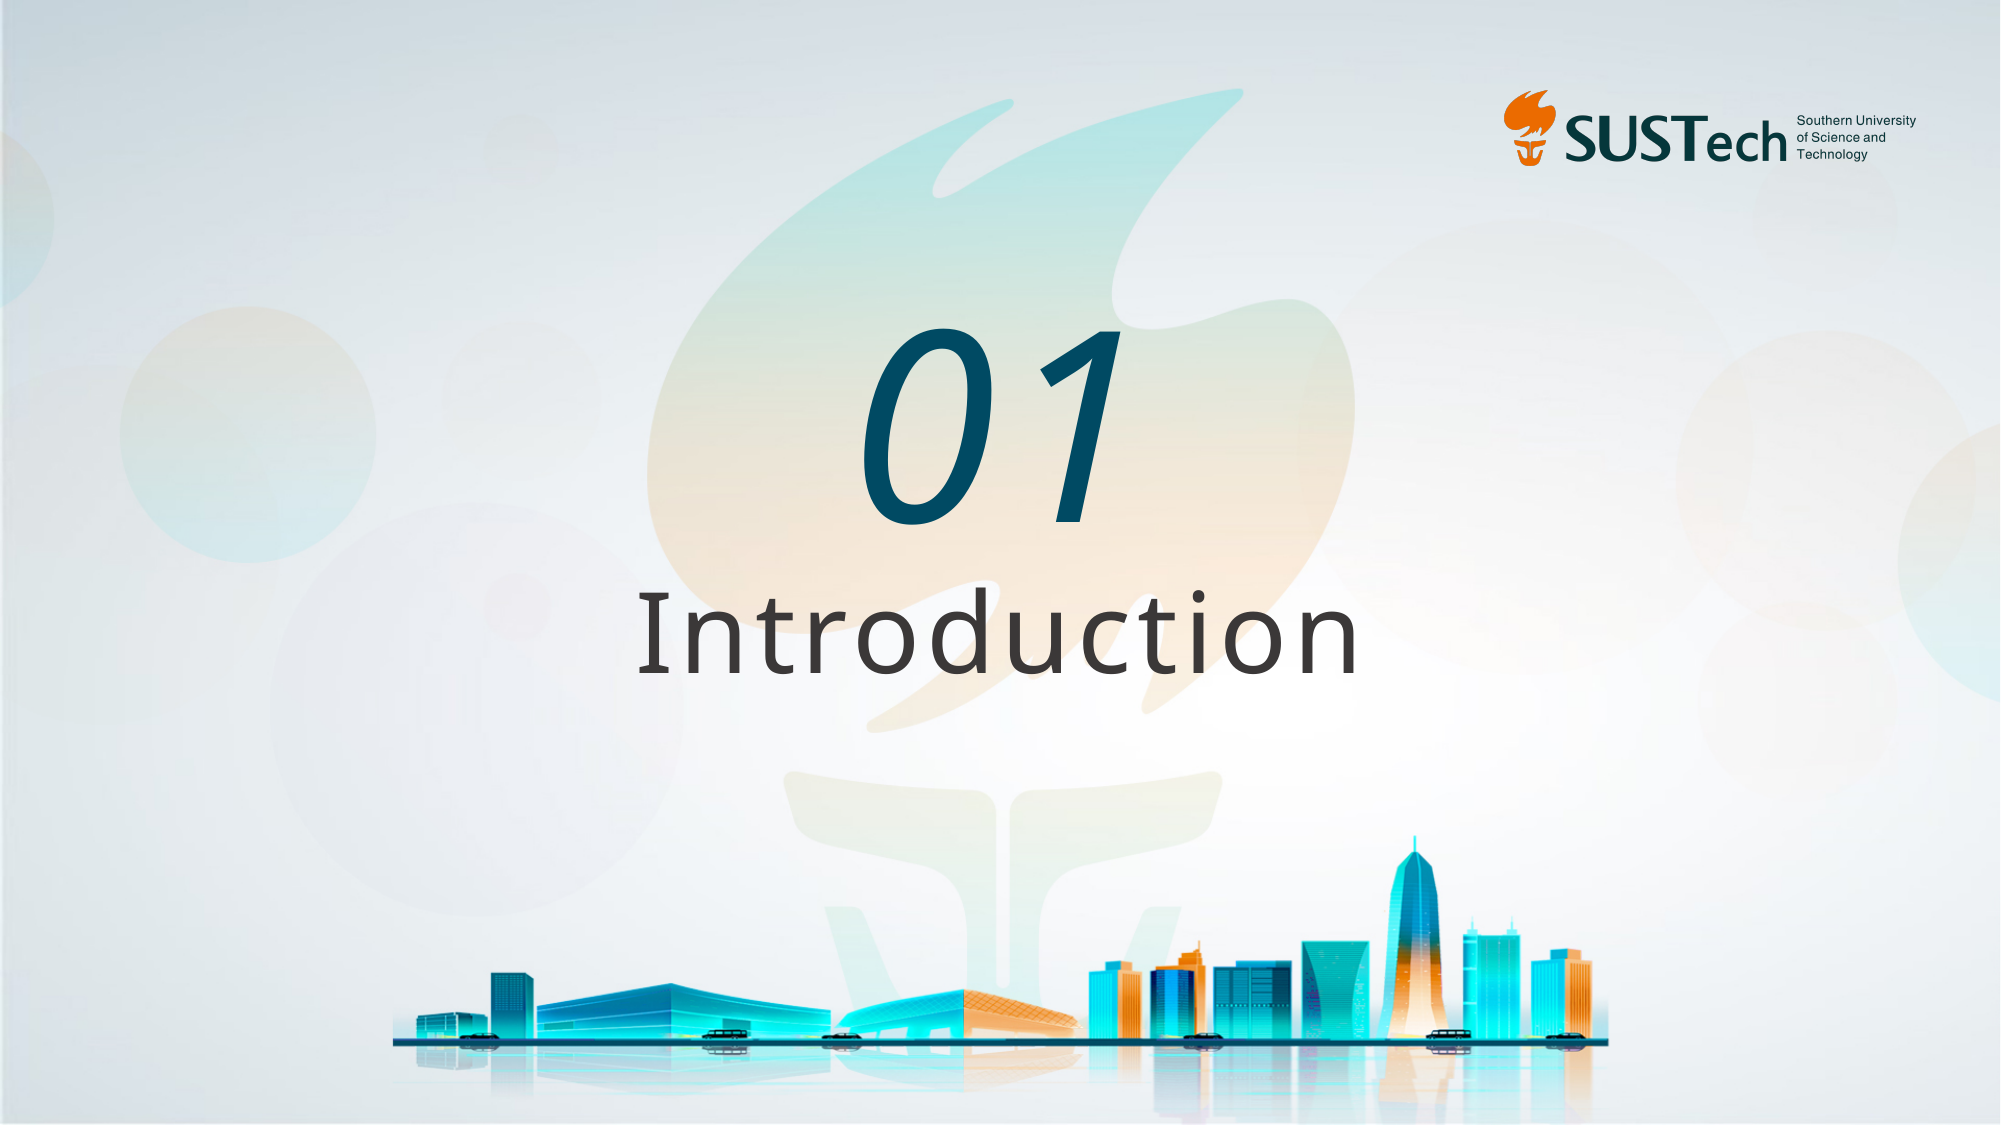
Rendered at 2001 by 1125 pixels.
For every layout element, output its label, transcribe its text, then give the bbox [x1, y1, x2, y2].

picture [0, 0, 2001, 1125]
text_box Introduction [620, 553, 1380, 703]
text_box 01 [813, 248, 1186, 584]
